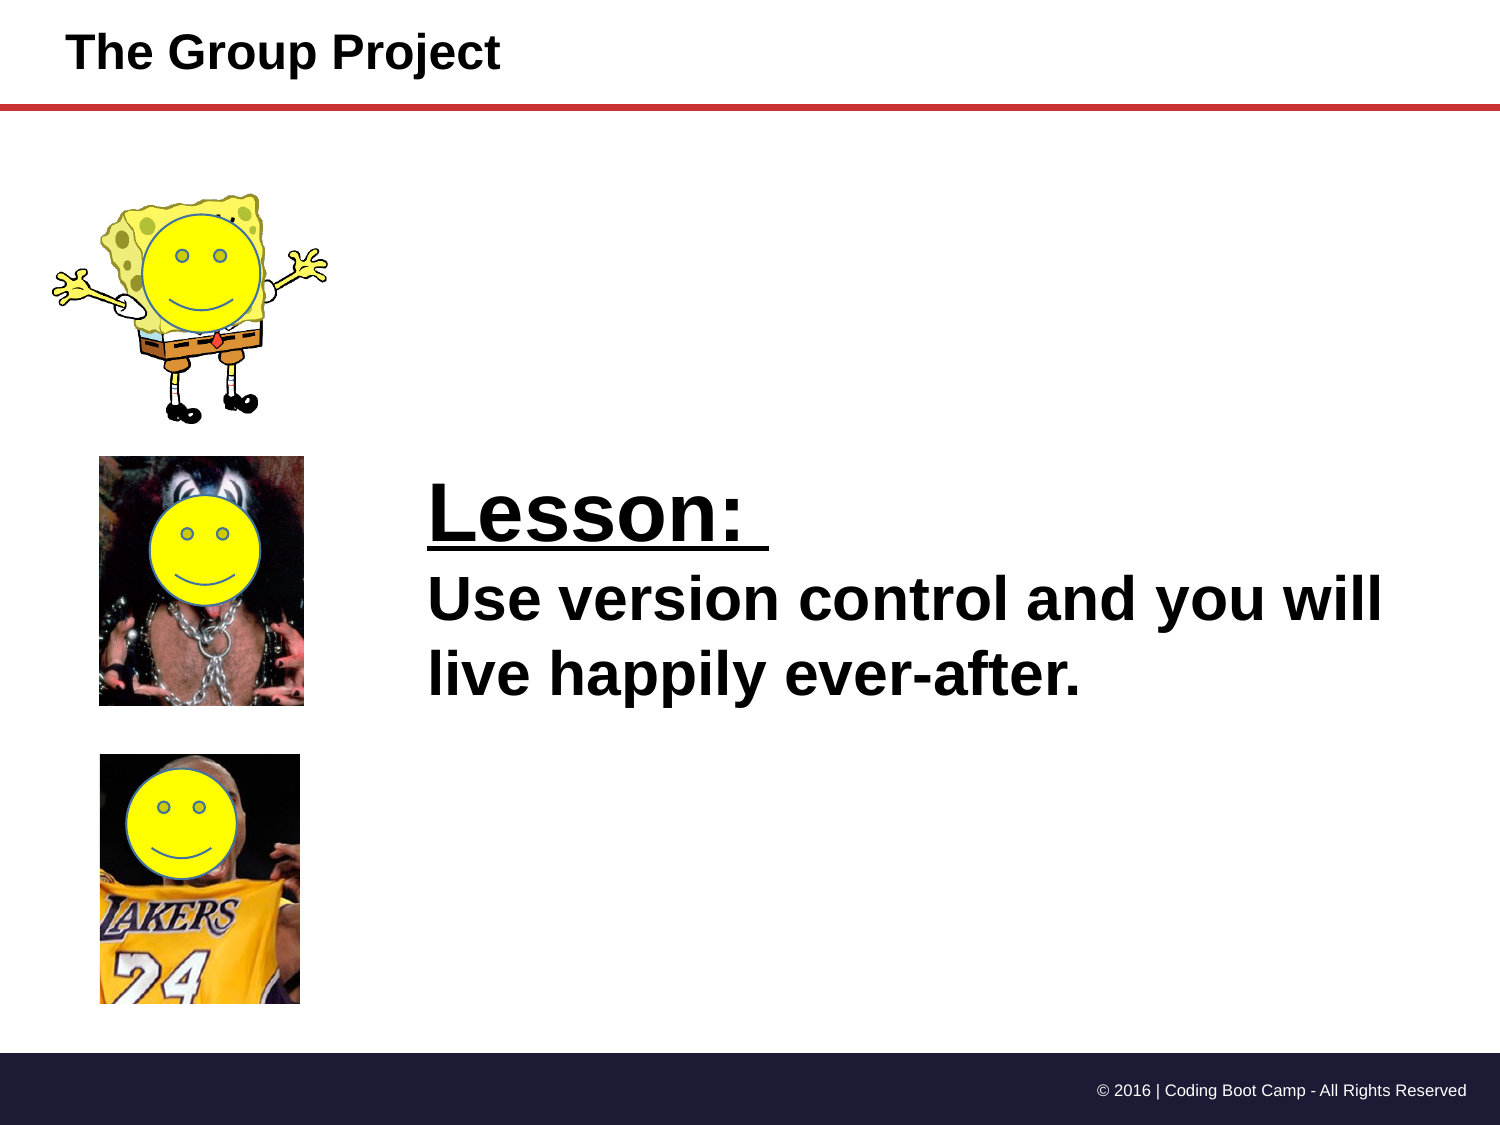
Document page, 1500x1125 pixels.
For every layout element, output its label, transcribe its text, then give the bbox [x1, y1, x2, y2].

picture [47, 189, 333, 426]
title The Group Project [50, 0, 948, 108]
picture [99, 456, 304, 706]
text_box Lesson: Use version control and you will live happily ever-after. [412, 450, 1489, 716]
picture [99, 754, 300, 1004]
